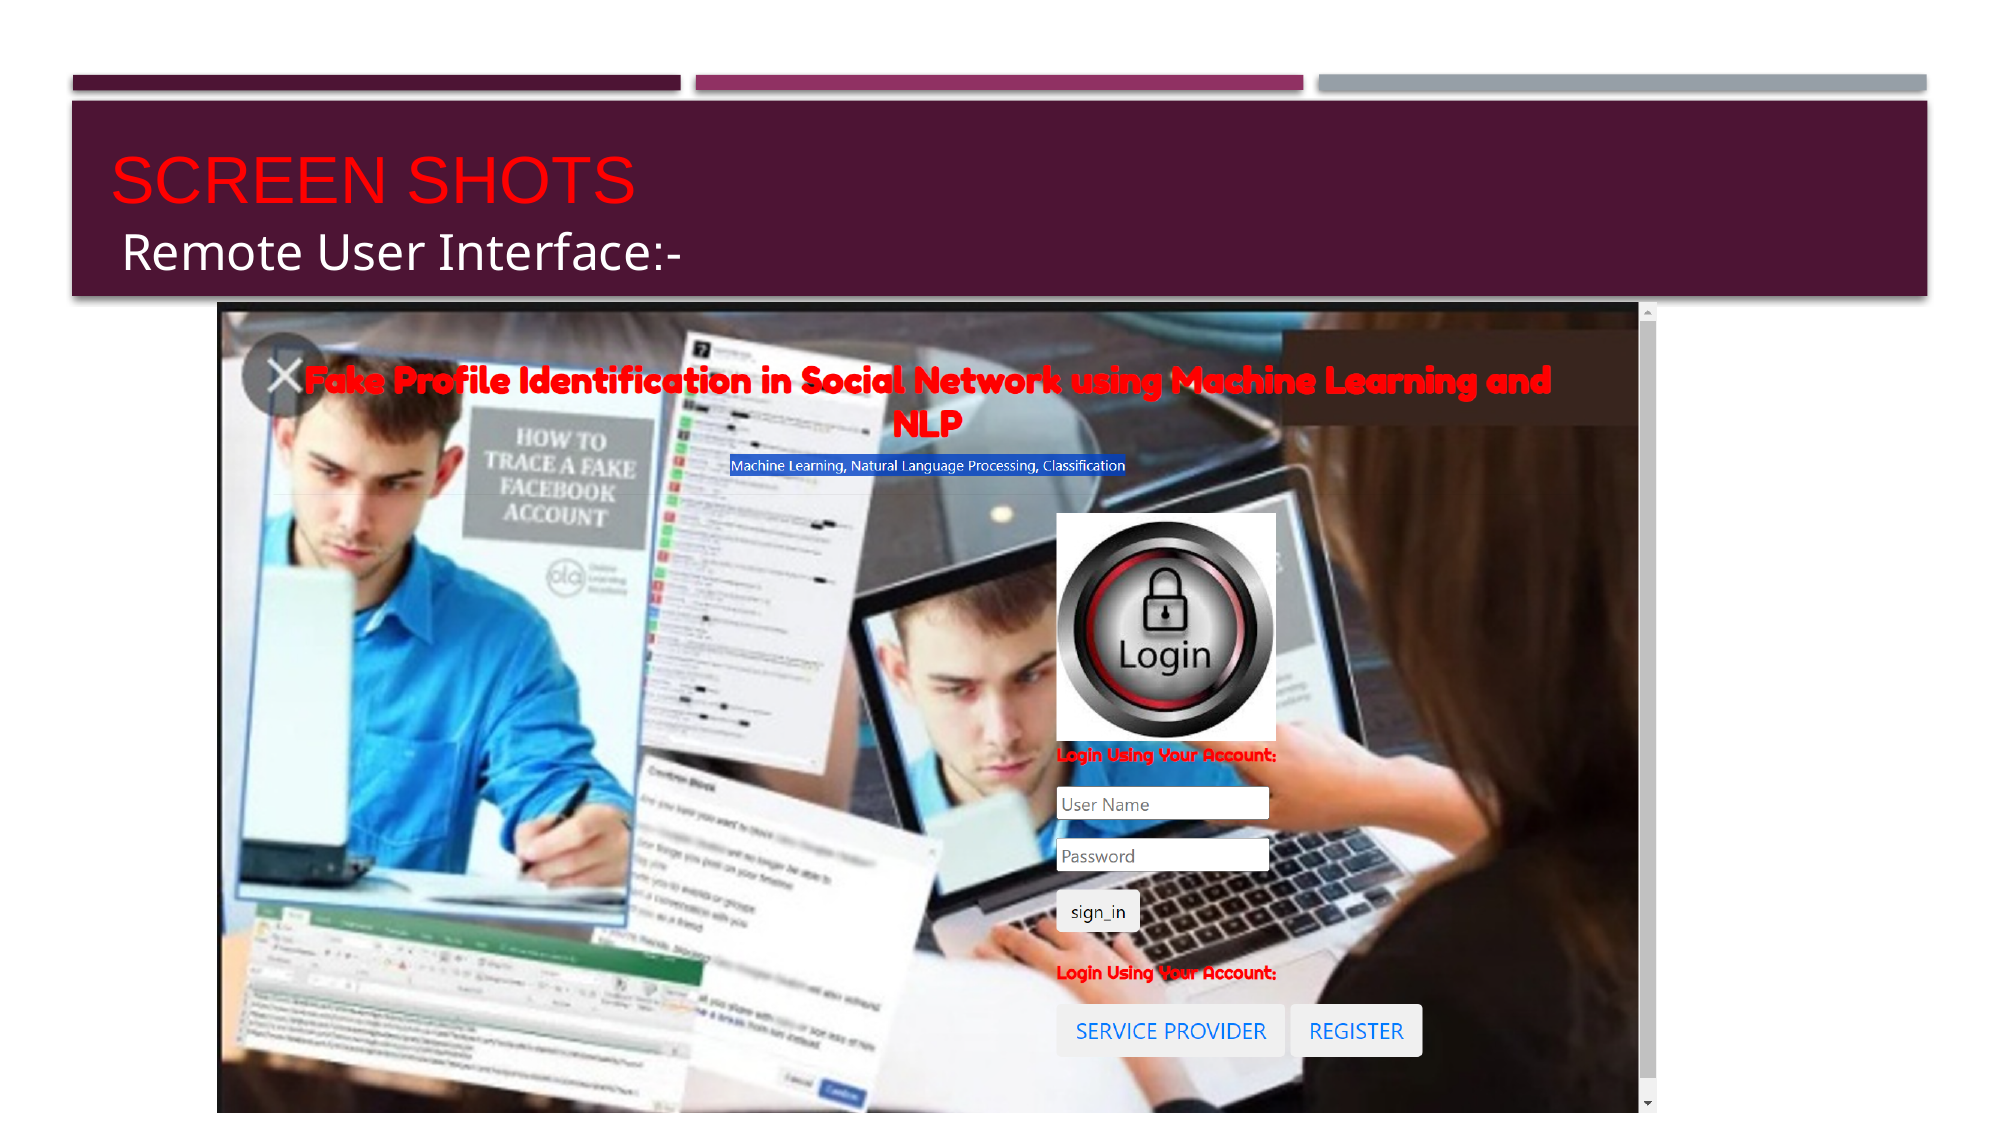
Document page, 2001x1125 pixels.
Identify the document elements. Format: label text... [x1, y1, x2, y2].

title Screen shots [95, 58, 1905, 225]
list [216, 302, 1658, 1113]
text_box Remote User Interface:- [106, 121, 1916, 288]
